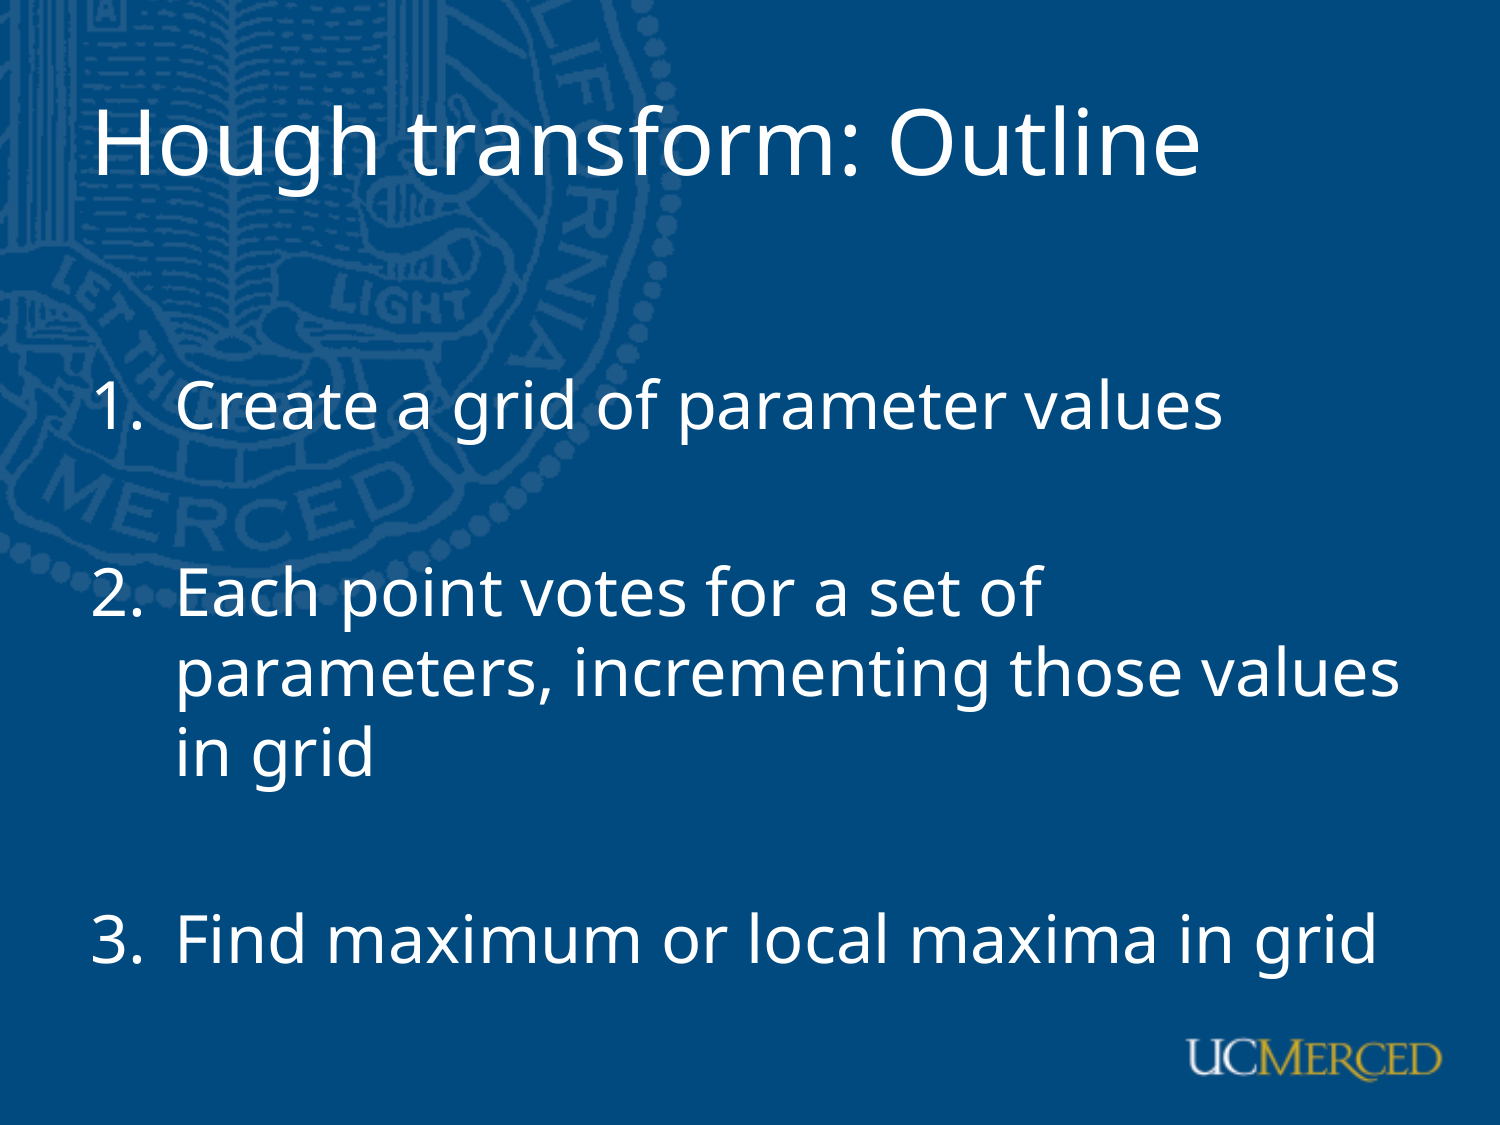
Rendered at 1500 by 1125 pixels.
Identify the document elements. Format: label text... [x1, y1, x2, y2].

picture [0, 0, 1500, 1125]
list Create a grid of parameter values Each point votes for a set of parameters, incrementing those values in grid Find maximum or local maxima in grid [75, 262, 1425, 1005]
title Hough transform: Outline [75, 45, 1425, 233]
